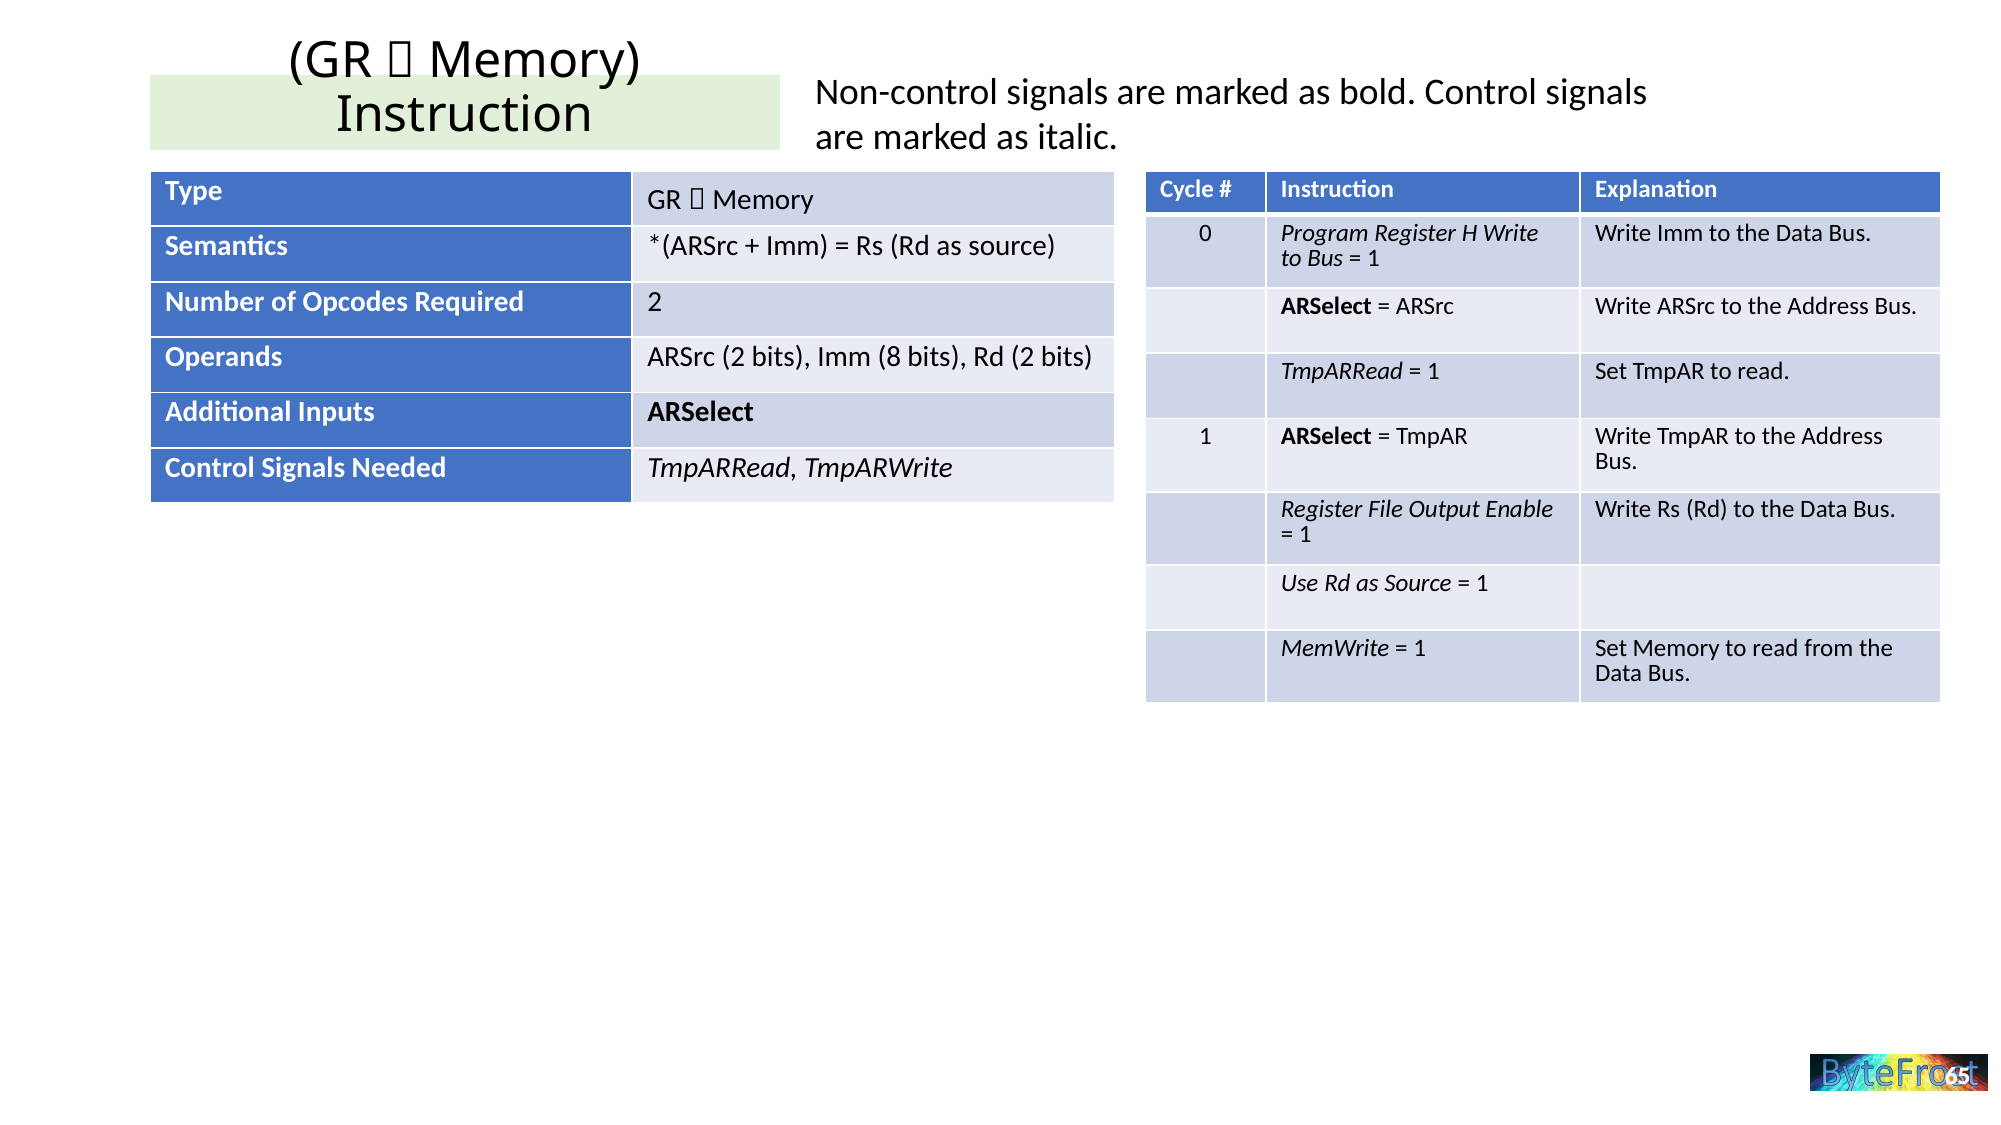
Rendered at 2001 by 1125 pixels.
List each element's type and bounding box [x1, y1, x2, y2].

text_box [800, 59, 1693, 165]
table_cell [1146, 289, 1265, 352]
table_cell [151, 338, 631, 392]
picture [1810, 1054, 1988, 1091]
table_cell [1267, 566, 1579, 629]
table_cell [1581, 419, 1940, 491]
table_header [633, 172, 1114, 225]
table_cell [1146, 354, 1265, 418]
table_cell [633, 283, 1114, 336]
table_cell [1581, 566, 1940, 629]
table_cell [151, 449, 631, 502]
table_cell [1146, 419, 1265, 491]
table_header [1267, 172, 1579, 212]
table_cell [151, 393, 631, 447]
table_cell [1581, 493, 1940, 564]
table_cell [1146, 566, 1265, 629]
table_cell [633, 338, 1114, 392]
table_cell [1267, 493, 1579, 564]
title [150, 75, 780, 150]
table_cell [151, 283, 631, 336]
table_cell [1267, 217, 1579, 287]
table_cell [633, 449, 1114, 502]
table_header [1146, 172, 1265, 212]
table_cell [1581, 289, 1940, 352]
table_cell [151, 227, 631, 281]
table_cell [1267, 631, 1579, 702]
table_cell [1267, 354, 1579, 418]
table_cell [633, 393, 1114, 447]
table_cell [1267, 289, 1579, 352]
table_cell [1581, 631, 1940, 702]
table_header [151, 172, 631, 225]
table_cell [633, 227, 1114, 281]
table_cell [1267, 419, 1579, 491]
table_cell [1146, 631, 1265, 702]
table_header [1581, 172, 1940, 212]
table_cell [1146, 493, 1265, 564]
table_cell [1146, 217, 1265, 287]
table_cell [1581, 217, 1940, 287]
table_cell [1581, 354, 1940, 418]
